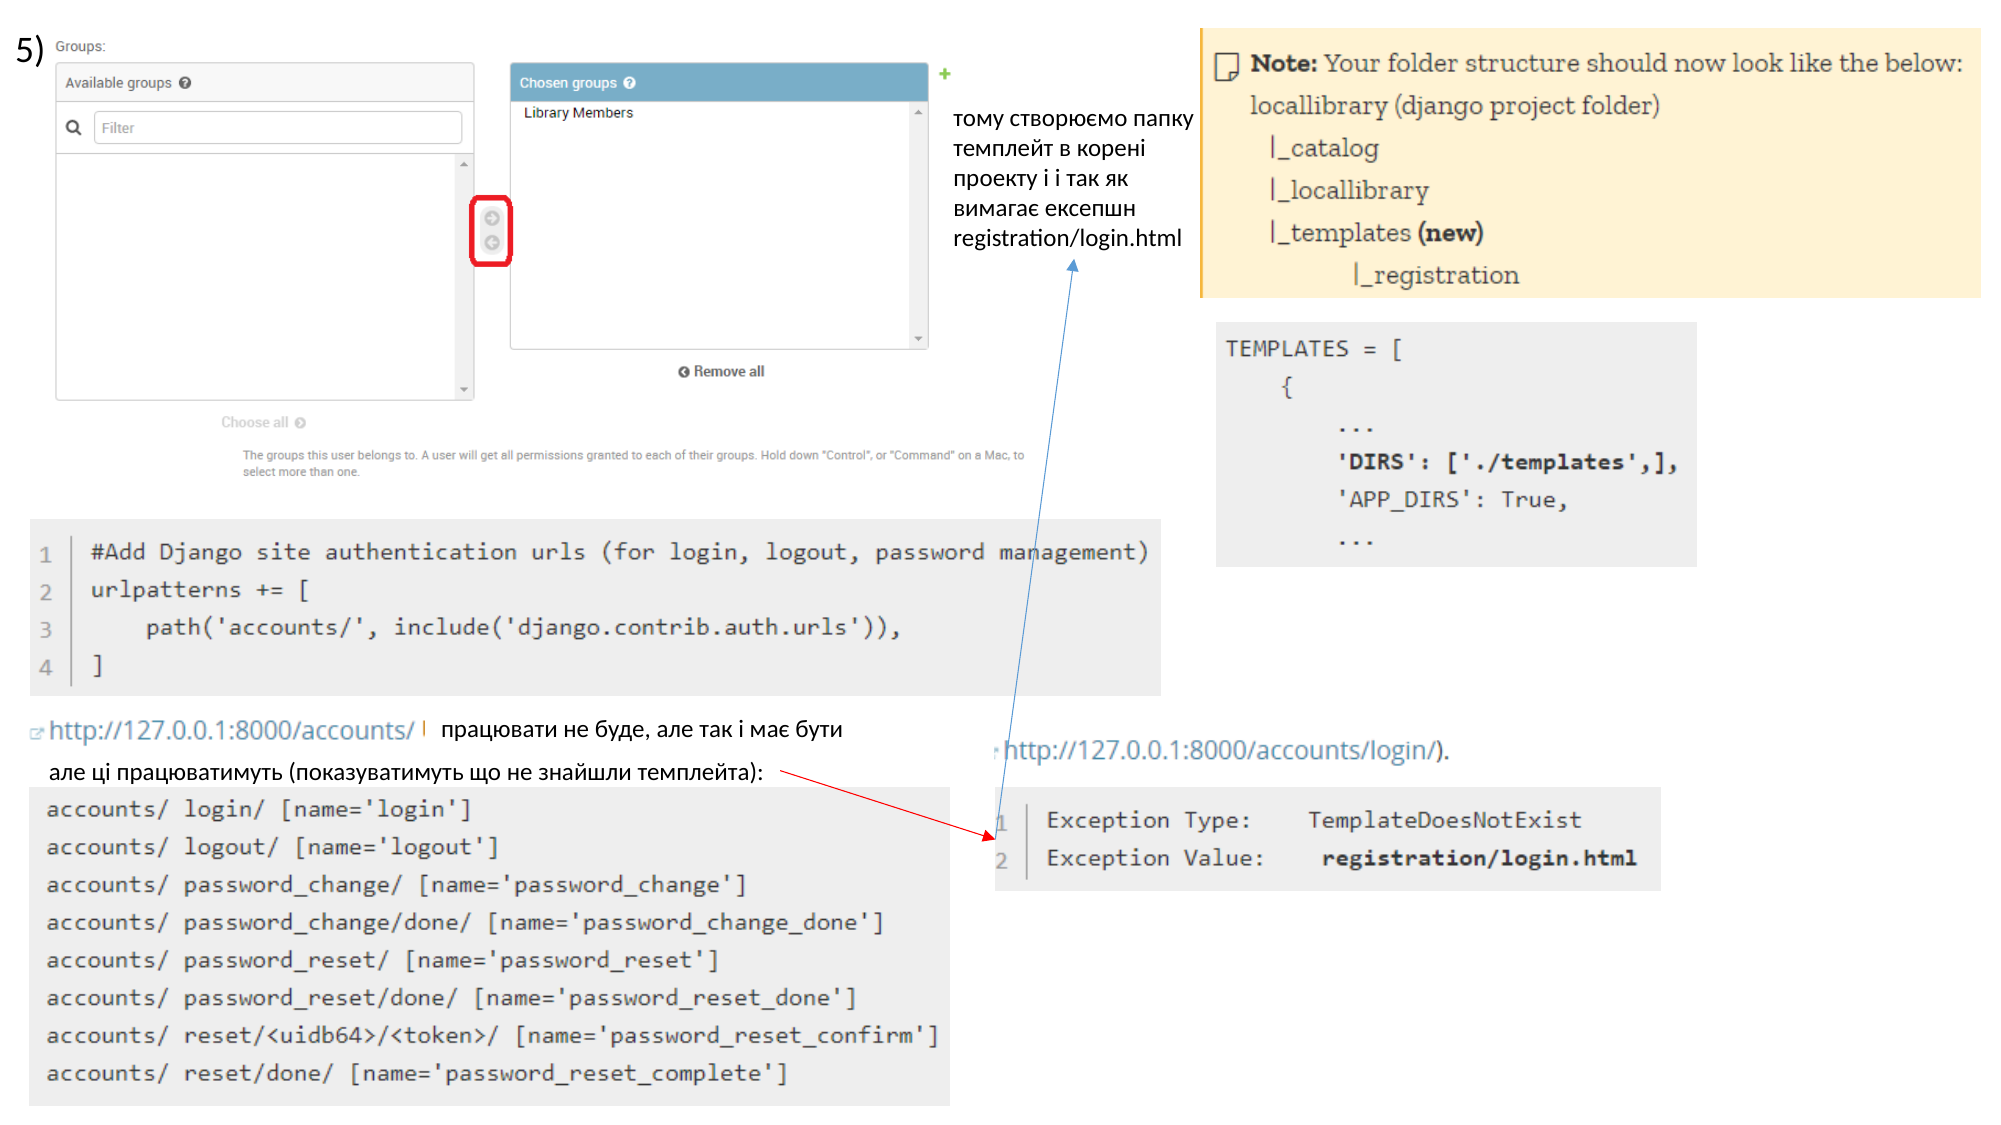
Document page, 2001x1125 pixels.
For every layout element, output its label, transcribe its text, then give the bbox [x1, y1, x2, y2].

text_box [995, 260, 1075, 840]
picture [1075, 720, 1450, 777]
text_box 5) [0, 18, 61, 78]
text_box але ці працюватимуть (показуватимуть що не знайшли темплейта): [33, 748, 781, 787]
picture [995, 787, 1661, 891]
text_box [783, 770, 995, 840]
picture [30, 519, 995, 696]
picture [1075, 519, 1161, 696]
text_box працювати не буде, але так і має бути [426, 705, 859, 751]
picture [1200, 28, 1981, 298]
picture [29, 28, 1058, 486]
picture [1216, 322, 1697, 567]
picture [29, 705, 425, 754]
text_box тому створюємо папку темплейт в корені проекту і і так як вимагає ексепшн registration/login.html [1058, 94, 1200, 259]
picture [29, 787, 950, 1106]
